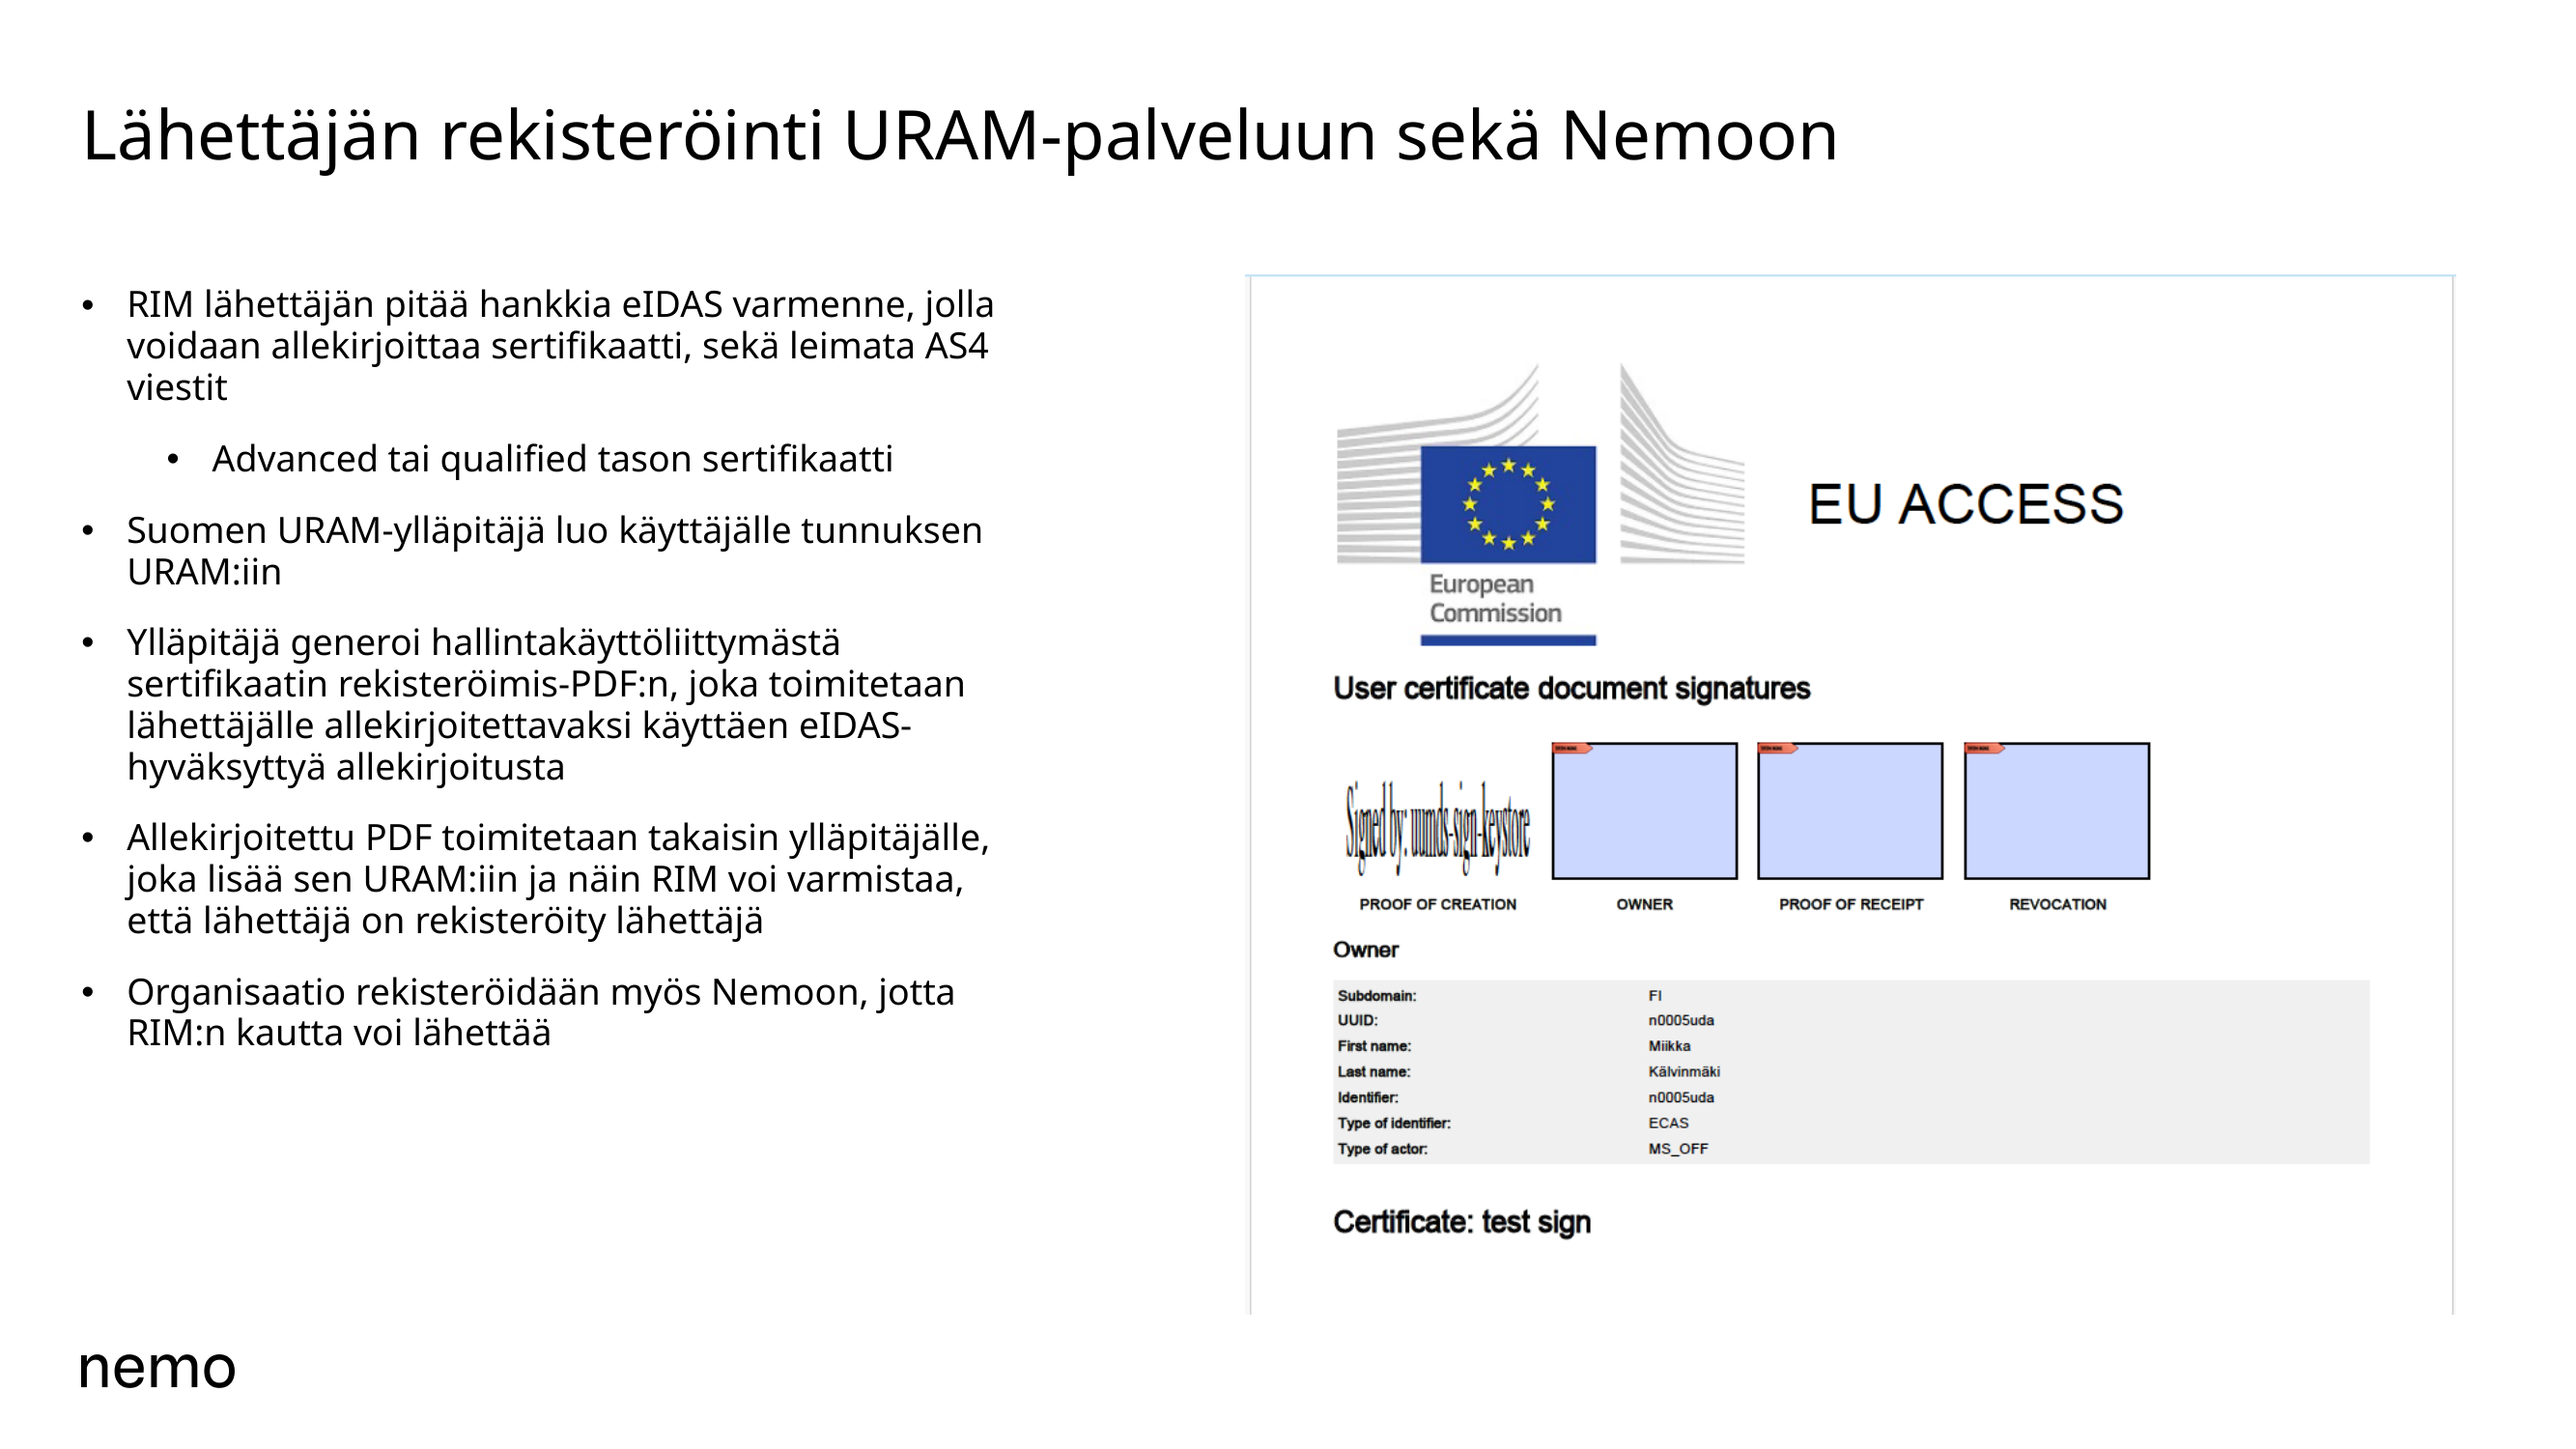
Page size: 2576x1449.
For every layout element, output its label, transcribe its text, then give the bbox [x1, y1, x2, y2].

list RIM lähettäjän pitää hankkia eIDAS varmenne, jolla voidaan allekirjoittaa sertifikaatti, sekä leimata AS4 viestit Advanced tai qualified tason sertifikaatti Suomen URAM-ylläpitäjä luo käyttäjälle tunnuksen URAM:iin Ylläpitäjä generoi hallintakäyttöliittymästä sertifikaatin rekisteröimis-PDF:n, joka toimitetaan lähettäjälle allekirjoitettavaksi käyttäen eIDAS-hyväksyttyä allekirjoitusta Allekirjoitettu PDF toimitetaan takaisin ylläpitäjälle, joka lisää sen URAM:iin ja näin RIM voi varmistaa, että lähettäjä on rekisteröity lähettäjä Organisaatio rekisteröidään myös Nemoon, jotta RIM:n kautta voi lähettää [81, 284, 1033, 1272]
picture [1245, 274, 2456, 1315]
title Lähettäjän rekisteröinti URAM-palveluun sekä Nemoon [81, 100, 2242, 207]
